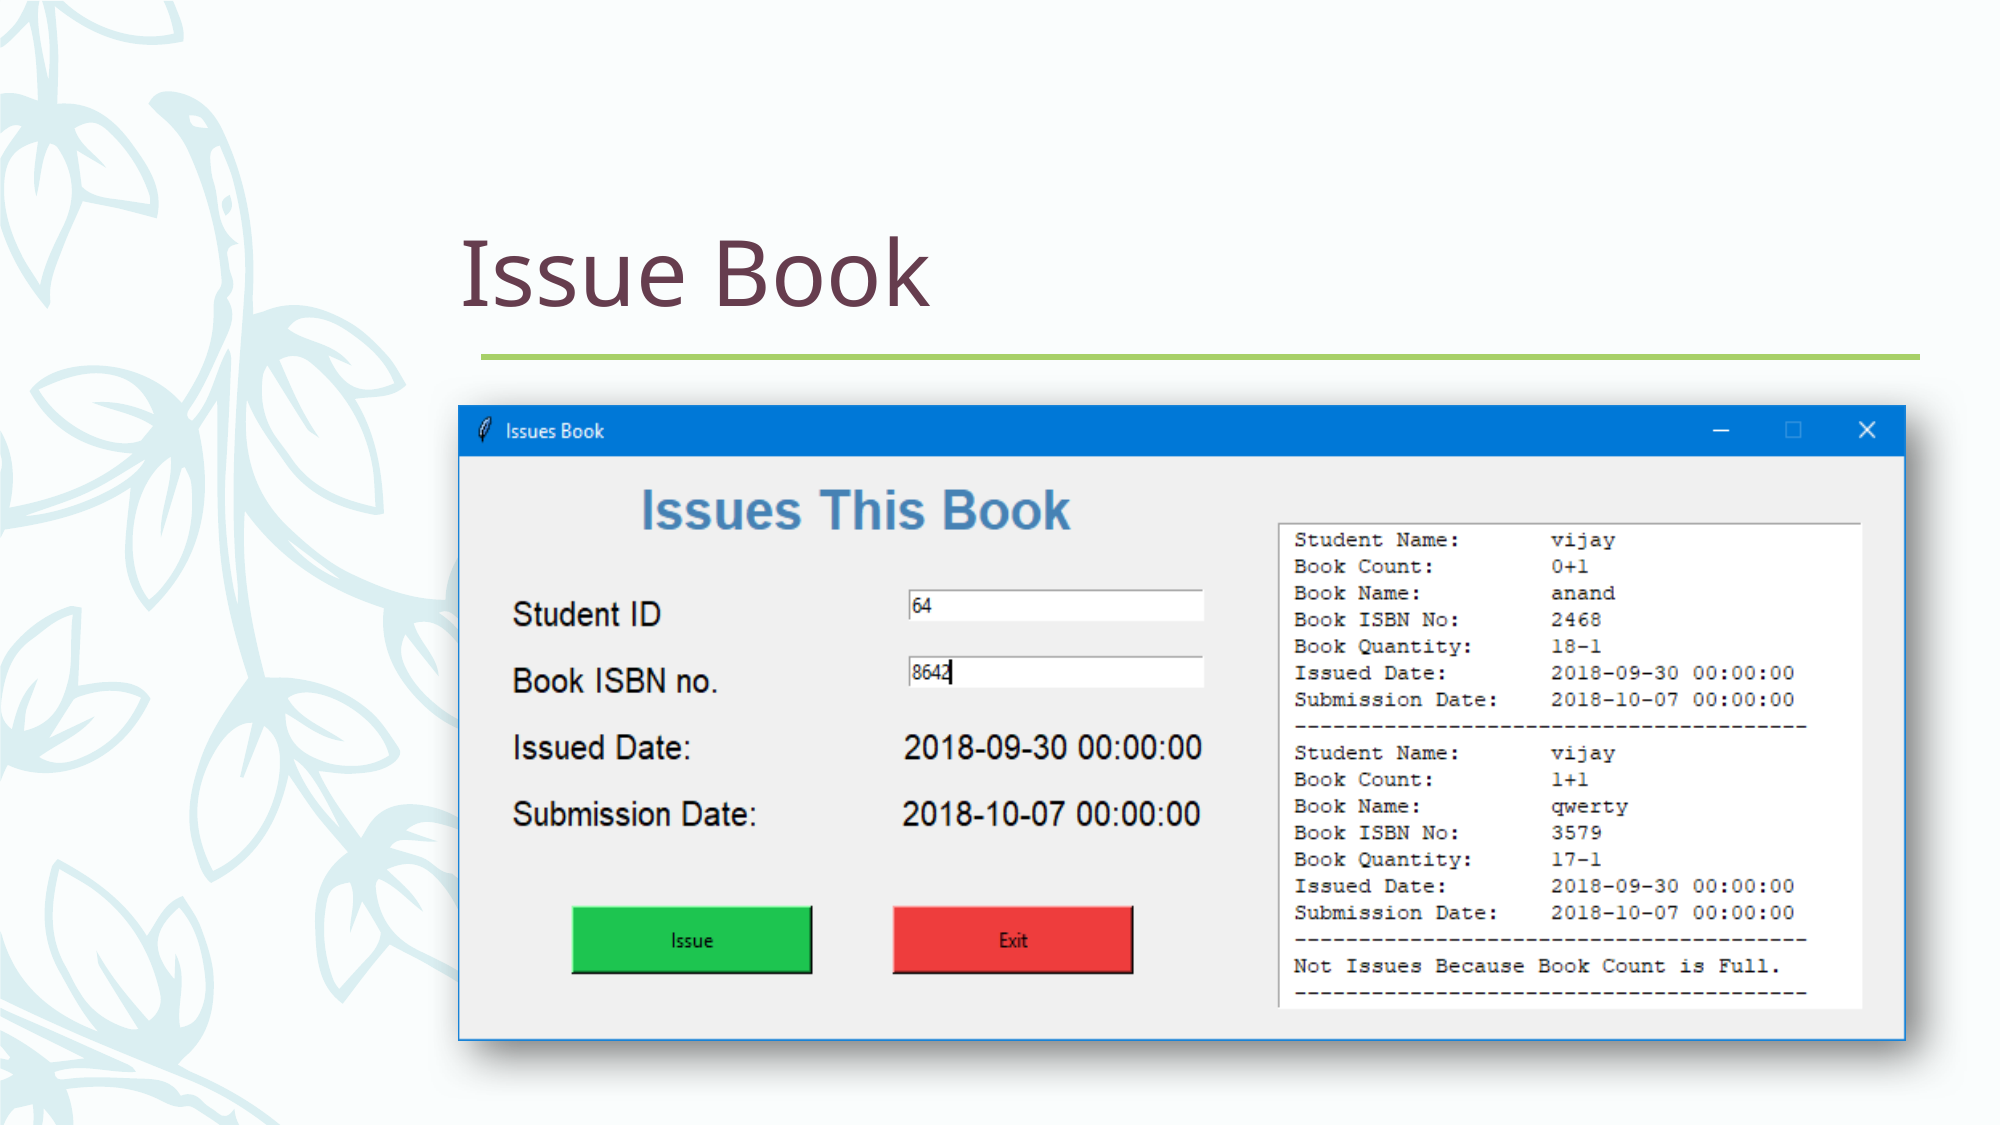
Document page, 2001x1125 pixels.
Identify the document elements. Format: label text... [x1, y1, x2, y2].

title Issue Book [445, 211, 1906, 422]
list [457, 405, 1906, 1042]
